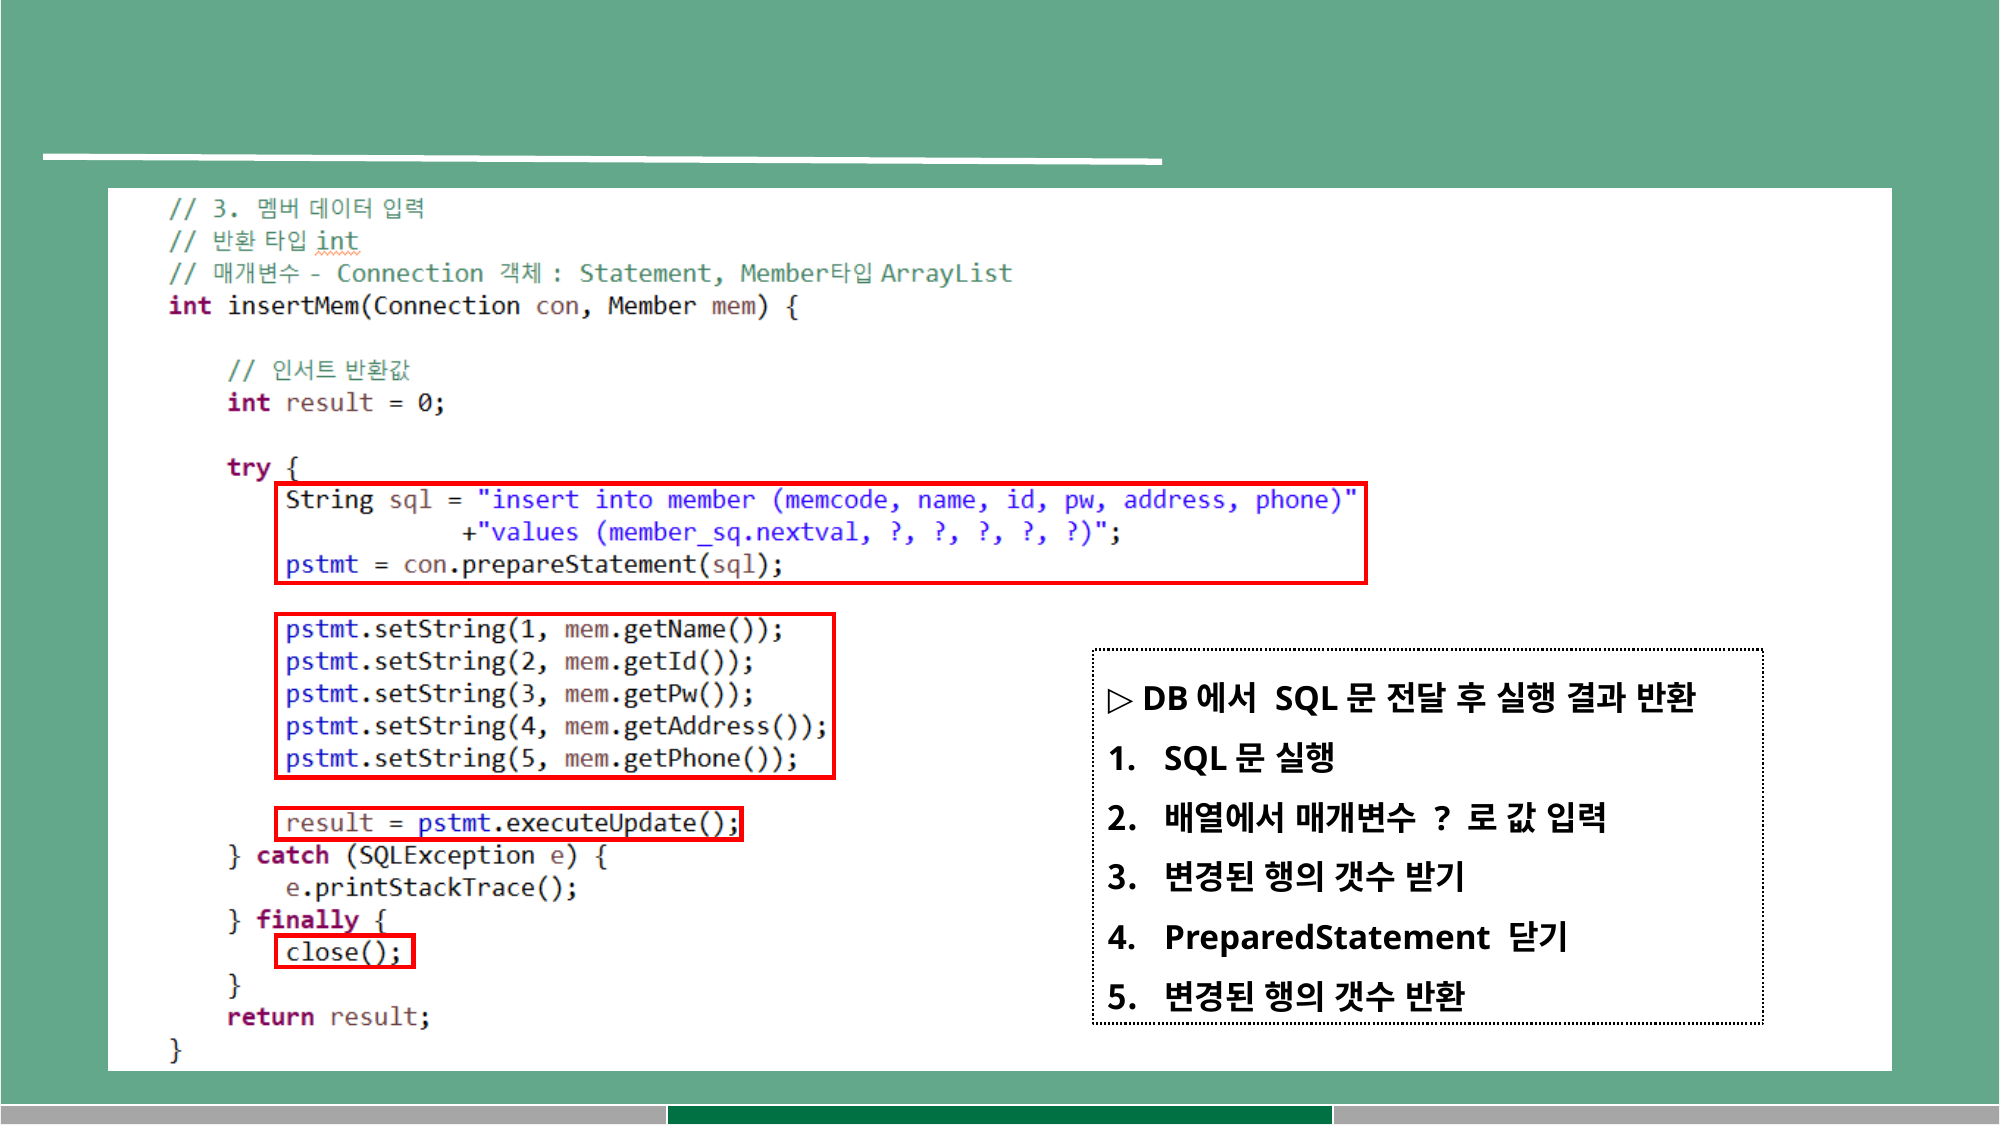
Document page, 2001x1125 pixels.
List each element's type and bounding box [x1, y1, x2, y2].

picture [108, 188, 1892, 1071]
text_box [43, 156, 1163, 162]
text_box [0, 0, 2000, 1125]
